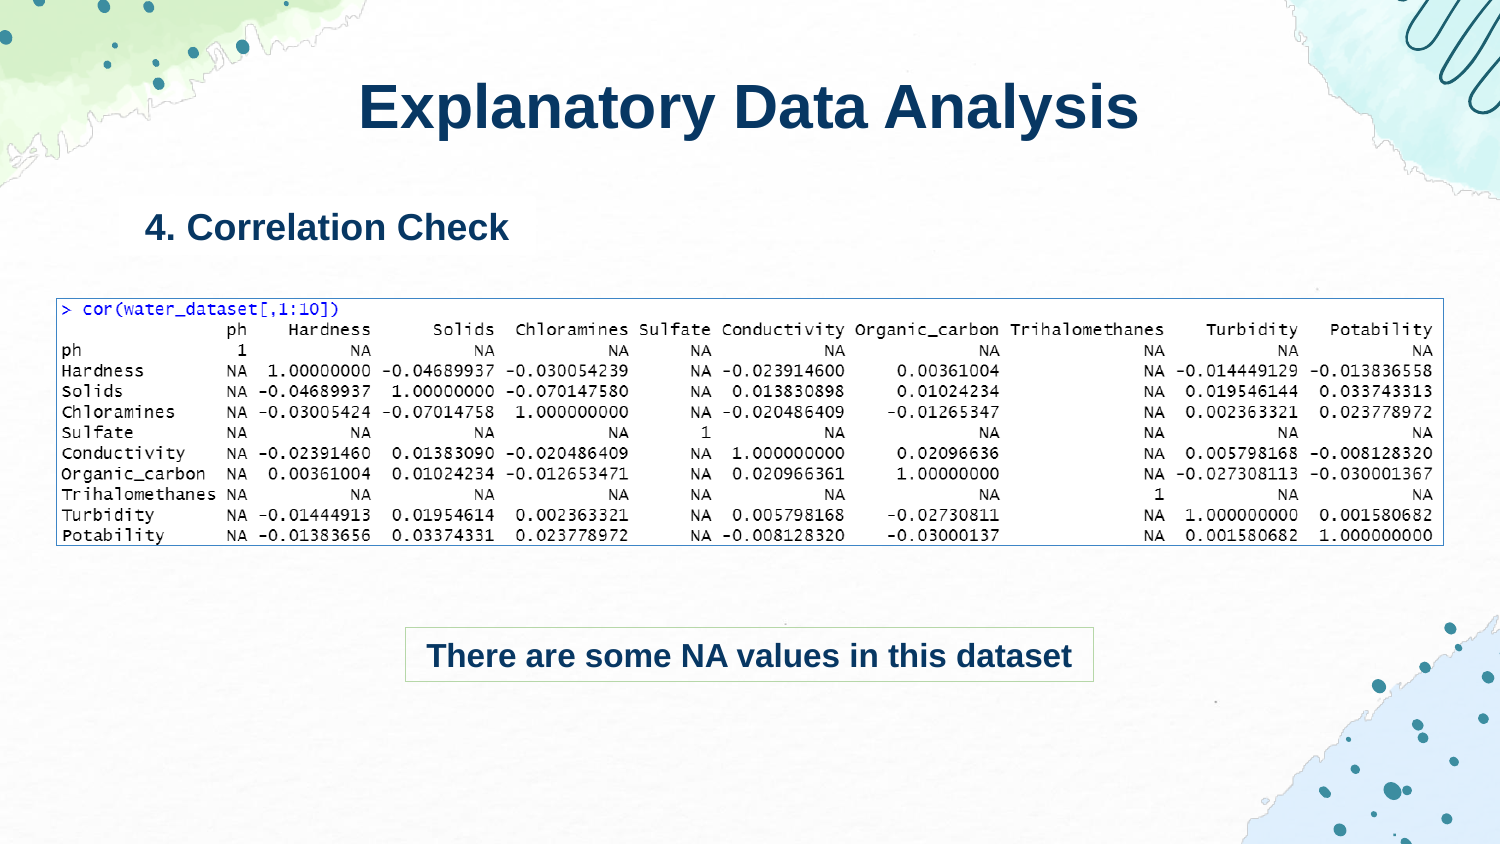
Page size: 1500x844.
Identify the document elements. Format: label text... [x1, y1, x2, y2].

picture [0, 0, 1500, 844]
picture [1408, 0, 1456, 48]
picture [1472, 62, 1500, 111]
text_box Explanatory Data Analysis [120, 56, 1380, 152]
text_box 4. Correlation Check [119, 196, 536, 255]
picture [1443, 0, 1500, 81]
text_box There are some NA values in this dataset [405, 627, 1094, 682]
